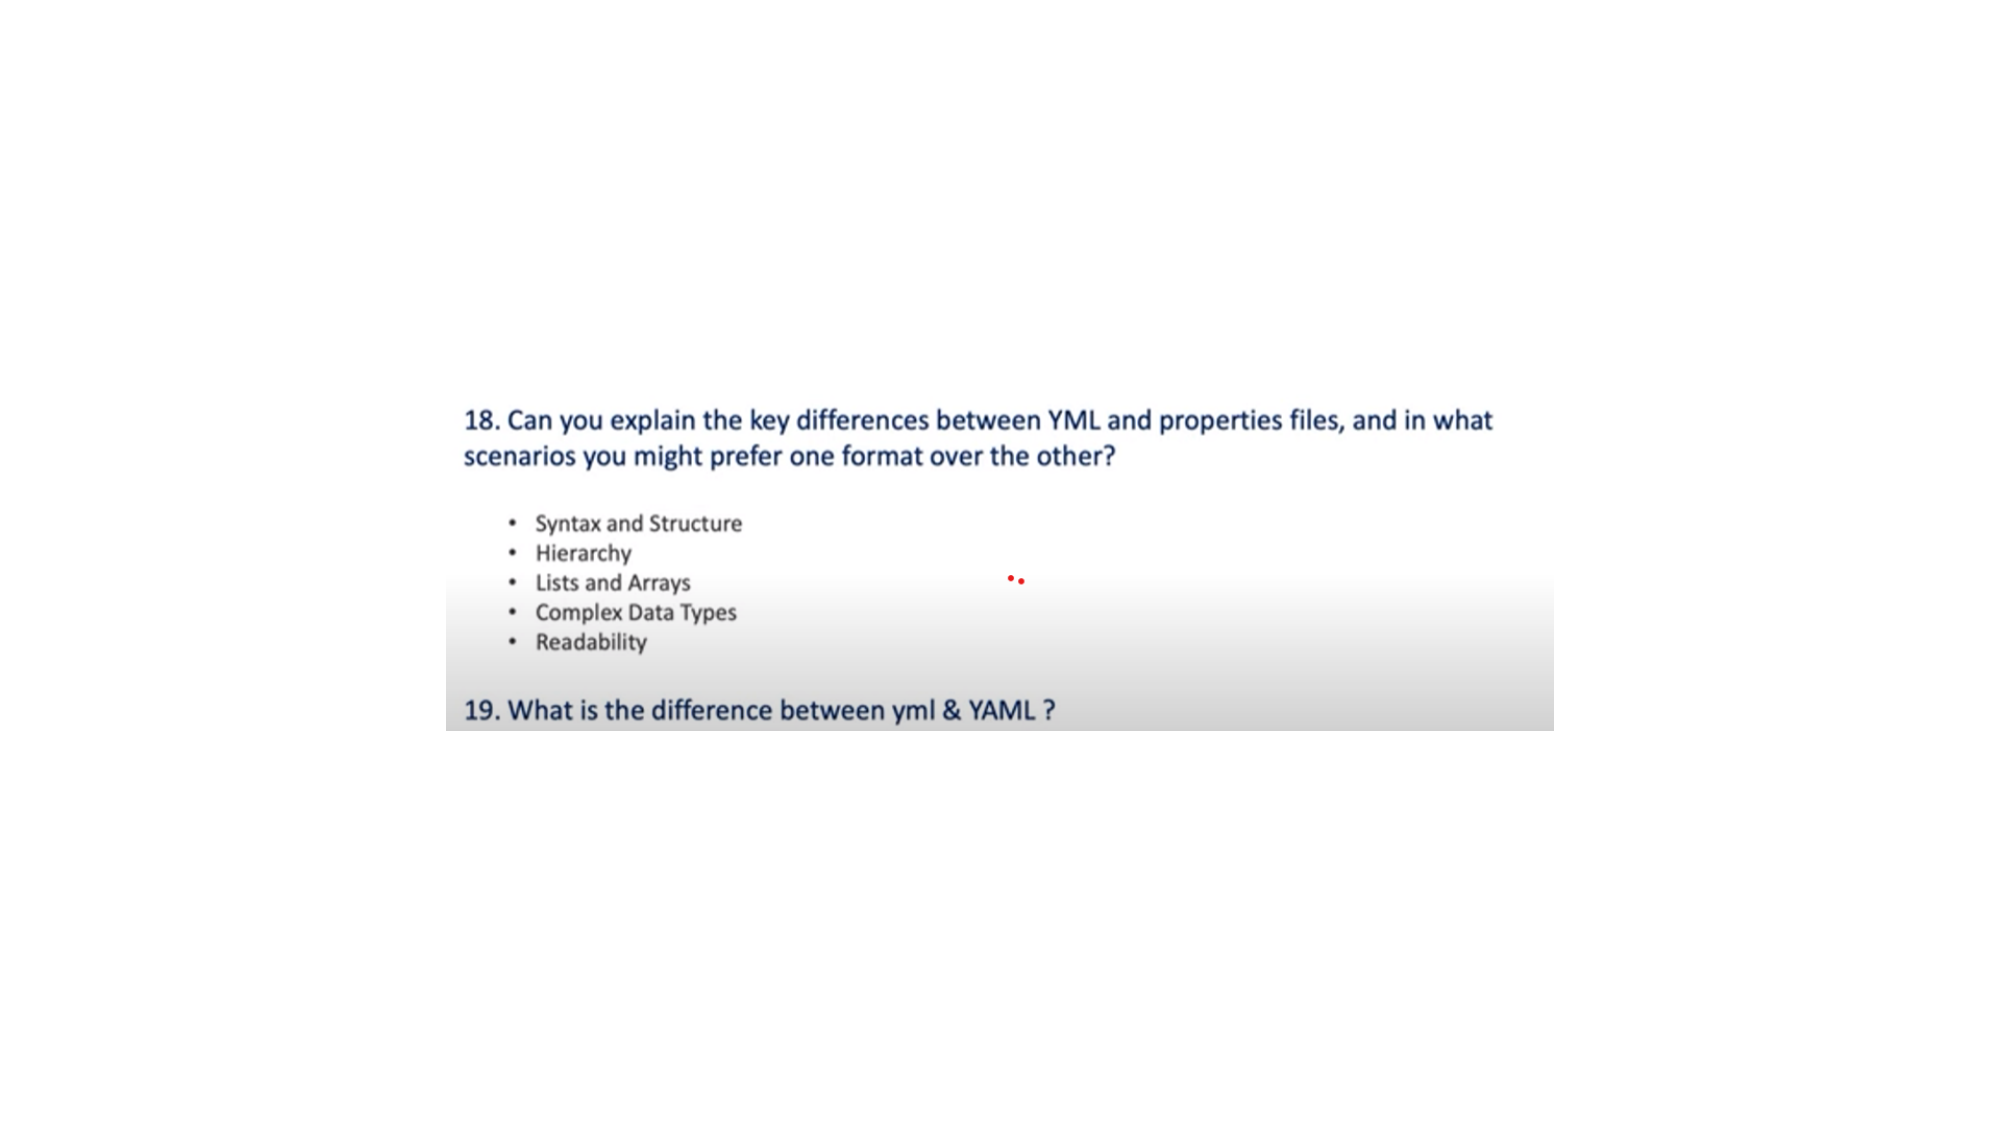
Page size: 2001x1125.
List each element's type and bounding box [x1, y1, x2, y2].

picture [446, 394, 1554, 731]
